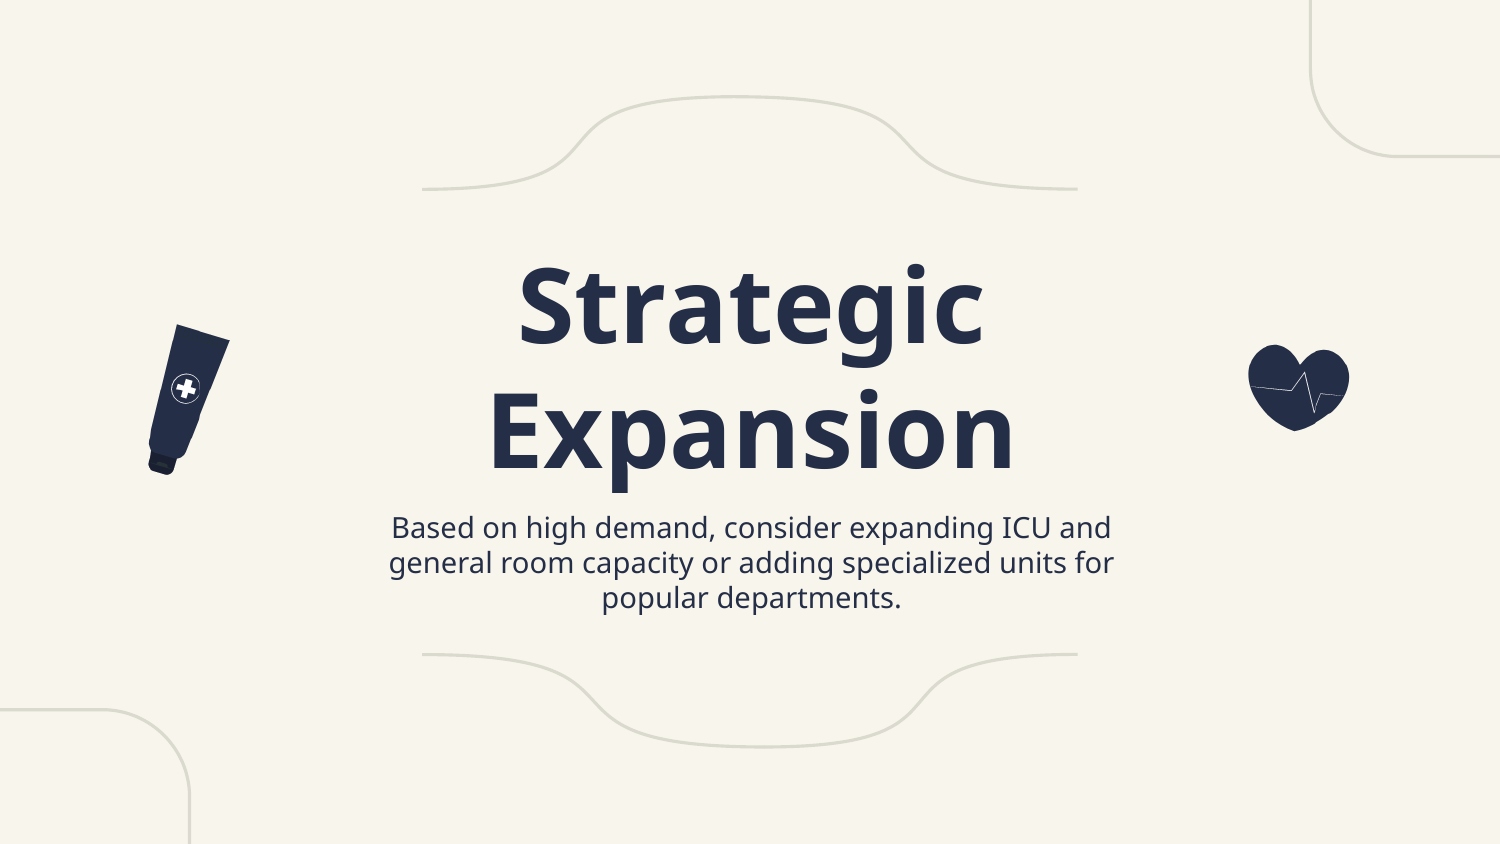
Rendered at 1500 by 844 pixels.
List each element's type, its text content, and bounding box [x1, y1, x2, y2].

title Strategic Expansion [326, 222, 1177, 506]
picture [1202, 292, 1383, 469]
subtitle Based on high demand, consider expanding ICU and general room capacity or adding specialized units for popular departments. [352, 494, 1152, 626]
picture [95, 274, 276, 511]
